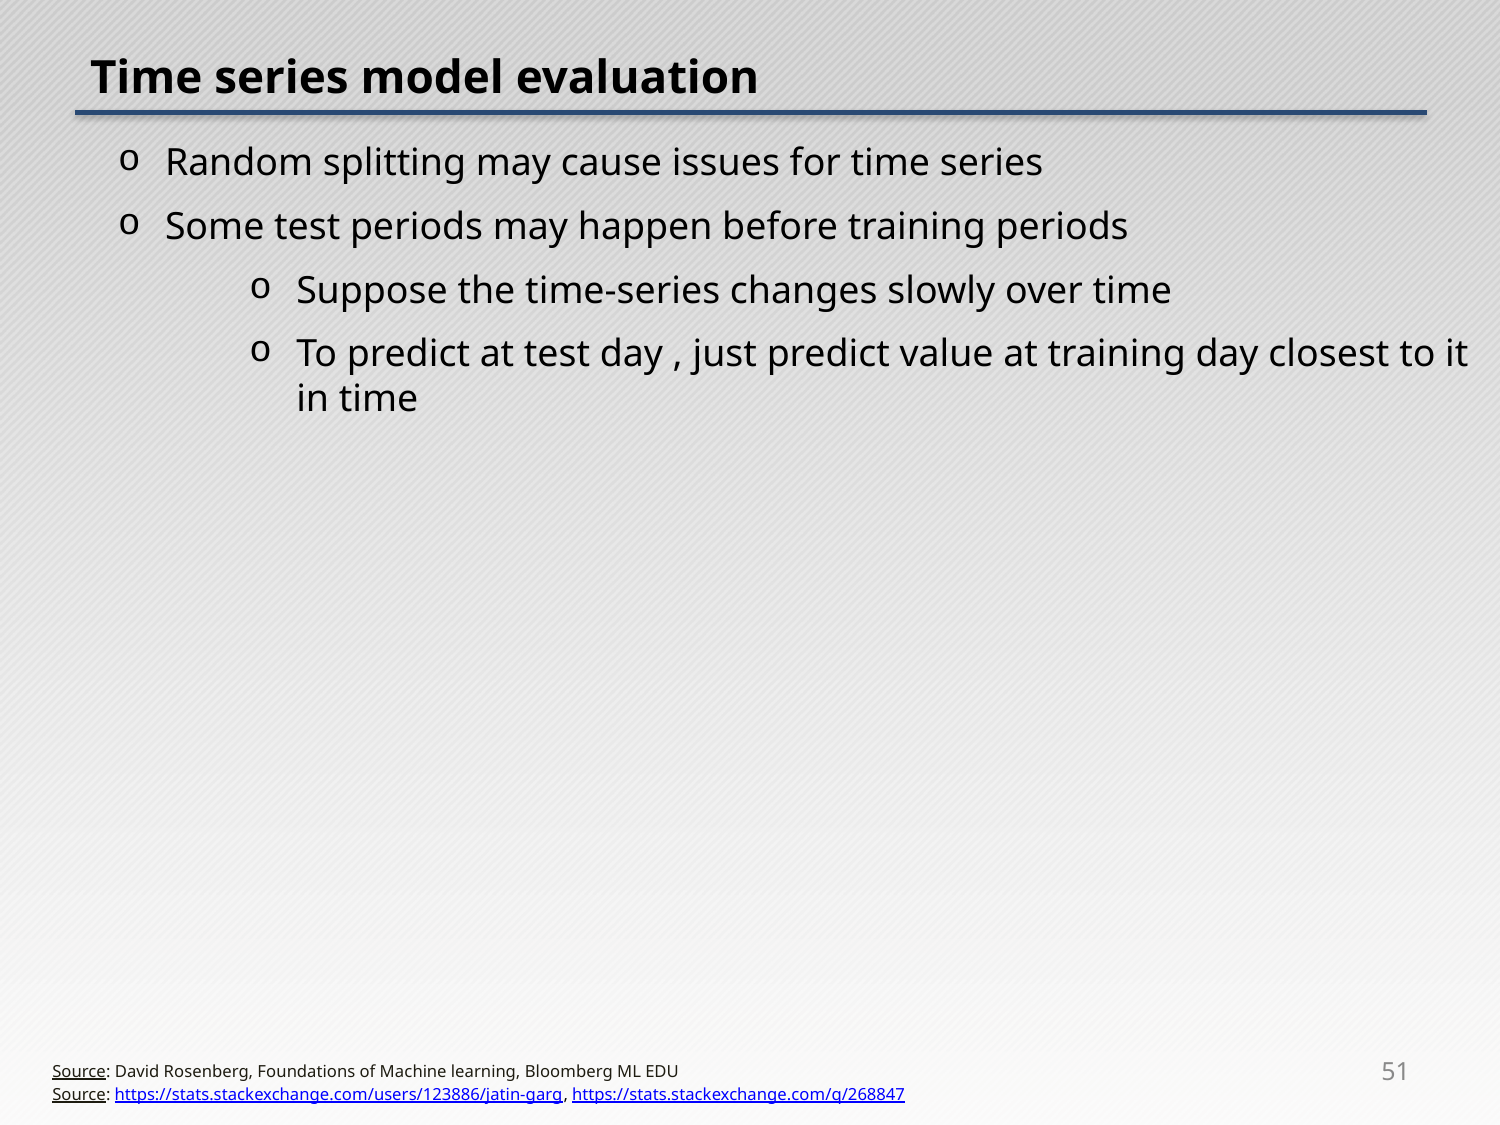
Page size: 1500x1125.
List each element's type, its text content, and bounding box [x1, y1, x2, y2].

text_box Source: David Rosenberg, Foundations of Machine learning, Bloomberg ML EDU Source: https://stats.stackexchange.com/users/123886/jatin-garg, https://stats.stackexchange.com/q/268847 [37, 1053, 1400, 1114]
picture [0, 0, 1500, 1125]
slide_number 51 [1074, 1042, 1425, 1103]
title Time series model evaluation [74, 37, 1426, 113]
